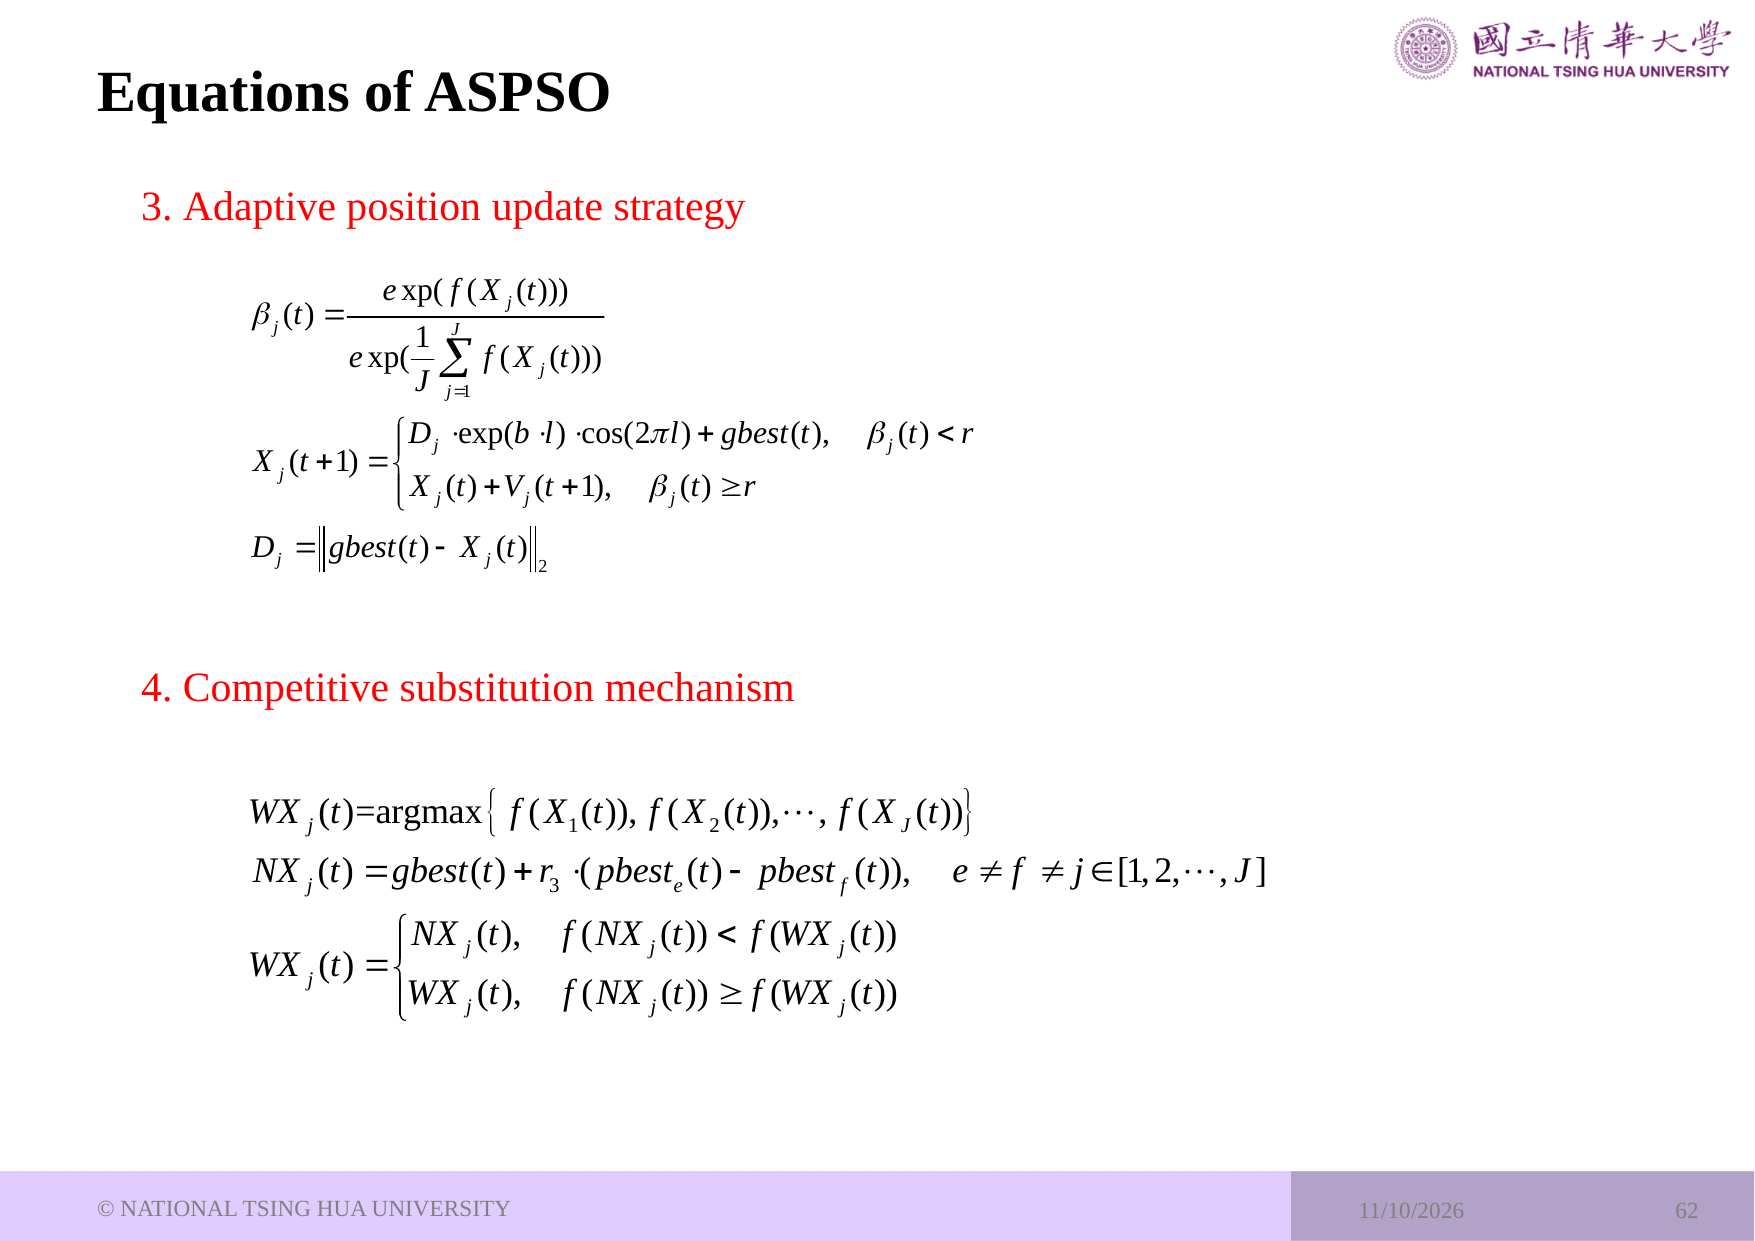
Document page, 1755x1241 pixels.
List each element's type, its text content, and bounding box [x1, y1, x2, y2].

footer © NATIONAL TSING HUA UNIVERSITY [82, 1177, 562, 1236]
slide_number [1343, 1180, 1551, 1239]
slide_number 62 [1577, 1180, 1714, 1239]
title Equations of ASPSO [82, 32, 1251, 137]
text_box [245, 786, 1274, 1031]
picture [0, 1171, 1291, 1241]
text_box 3. Adaptive position update strategy [126, 171, 1083, 237]
text_box 4. Competitive substitution mechanism [126, 652, 1083, 717]
picture [1388, 2, 1755, 95]
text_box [245, 270, 981, 581]
